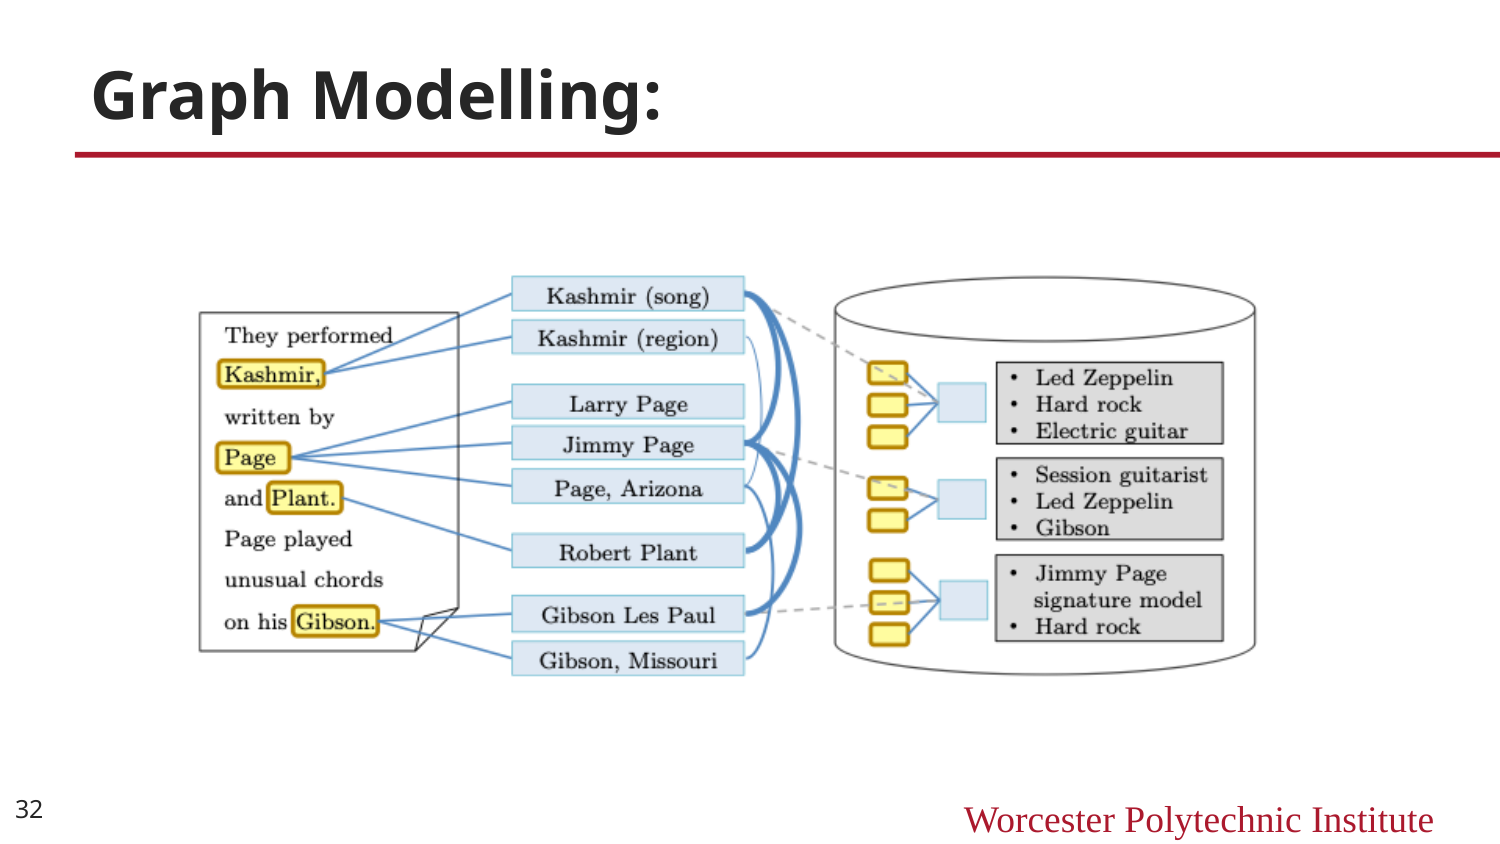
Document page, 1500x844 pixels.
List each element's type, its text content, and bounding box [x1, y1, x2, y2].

picture [137, 207, 1337, 715]
title Graph Modelling: [75, 42, 1425, 141]
list [75, 174, 1425, 747]
slide_number ‹#› [0, 785, 75, 835]
